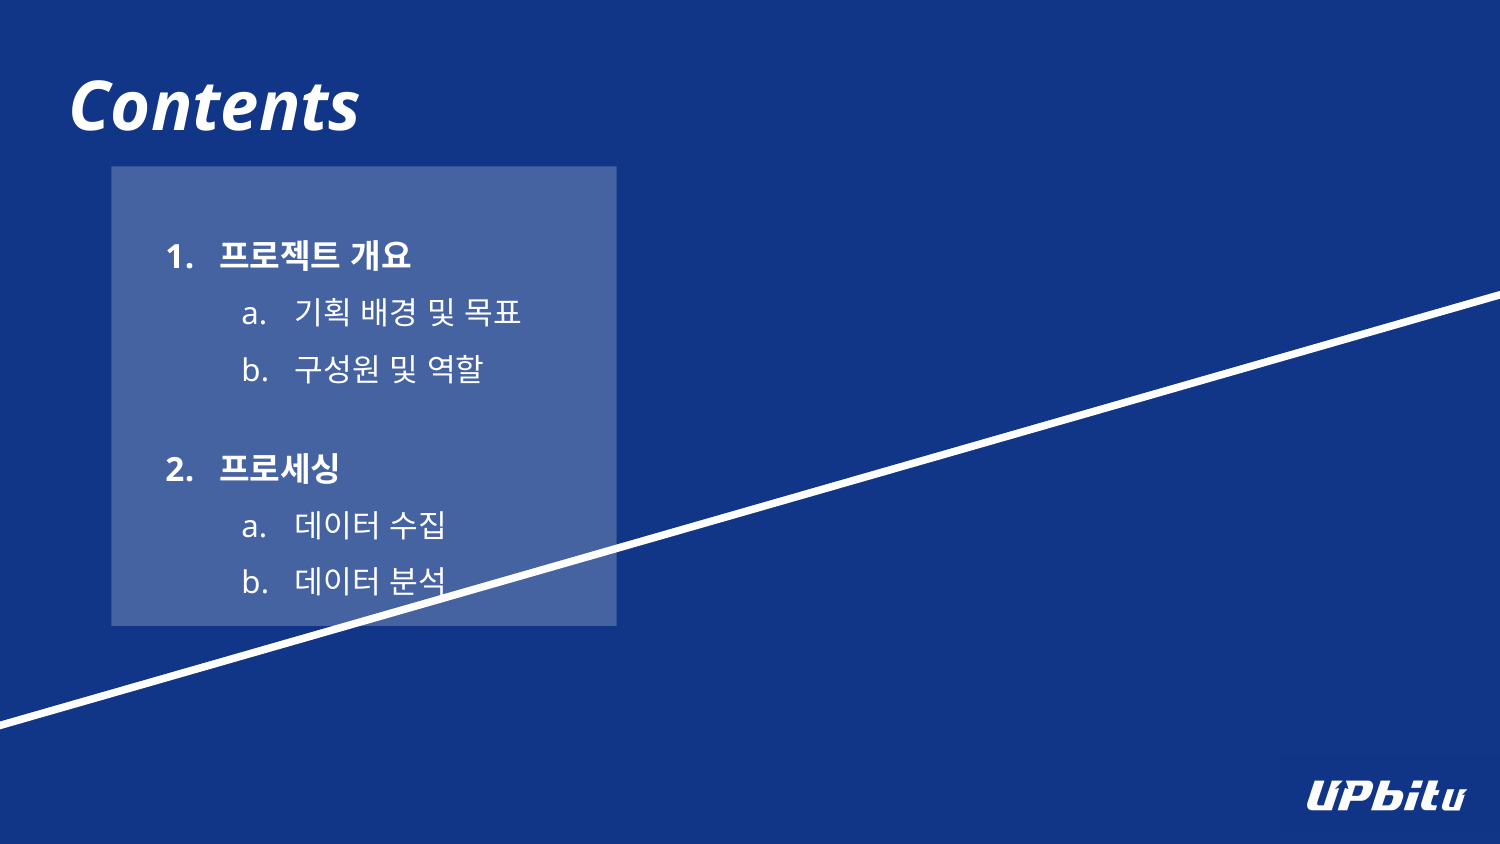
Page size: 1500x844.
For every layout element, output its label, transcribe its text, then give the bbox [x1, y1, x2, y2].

text_box 프로젝트 개요 기획 배경 및 목표 구성원 및 역할 [129, 200, 793, 403]
picture [1280, 754, 1500, 835]
text_box 프로세싱 데이터 수집 데이터 분석 [129, 412, 793, 615]
text_box [111, 166, 617, 626]
title Contents [53, 47, 442, 156]
